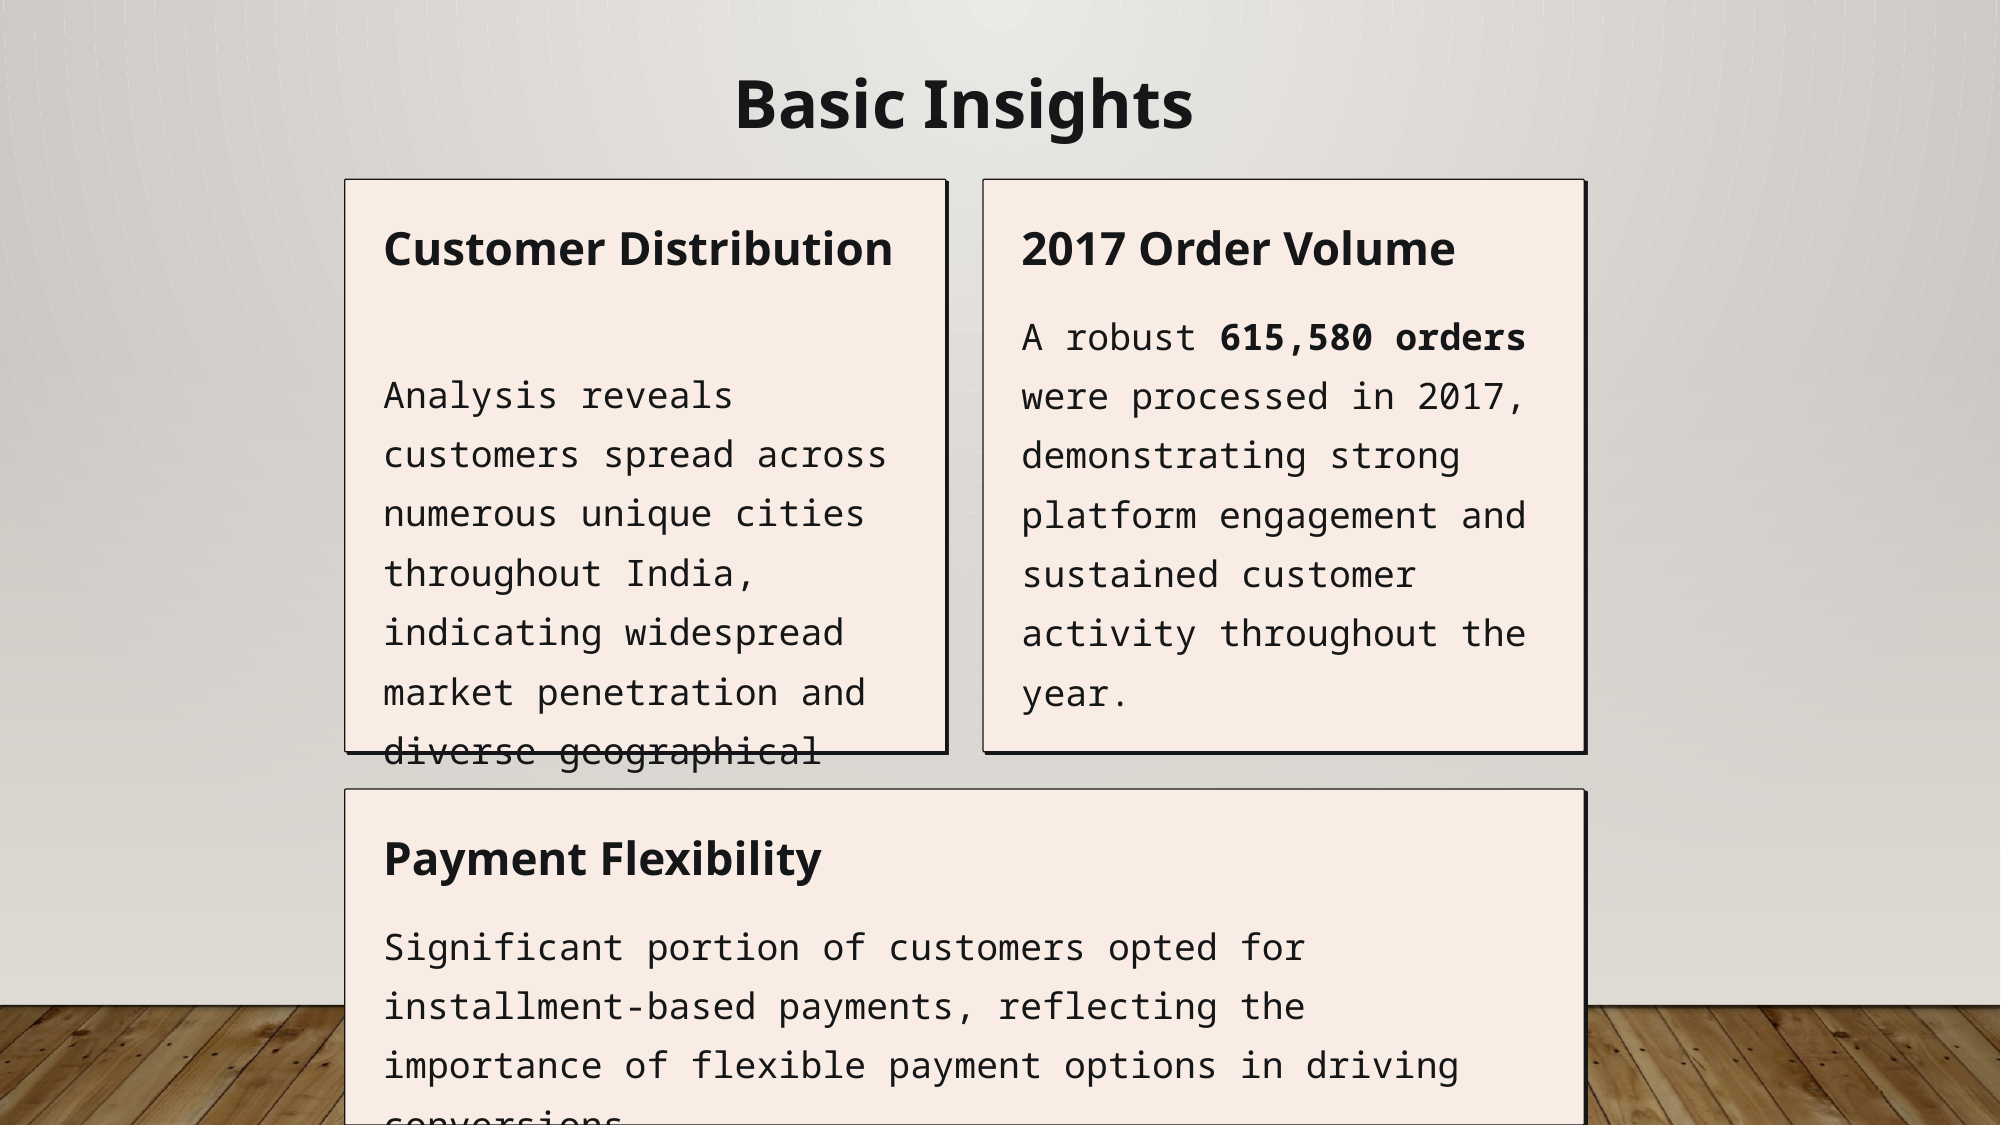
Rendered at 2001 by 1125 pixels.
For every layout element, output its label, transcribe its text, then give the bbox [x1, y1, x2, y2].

text_box [344, 179, 946, 752]
text_box [344, 789, 1585, 1125]
text_box Payment Flexibility [383, 827, 873, 886]
text_box 2017 Order Volume [1021, 217, 1496, 276]
text_box Basic Insights [499, 25, 1430, 142]
text_box Analysis reveals customers spread across numerous unique cities throughout India, indicating widespread market penetration and diverse geographical reach. [383, 356, 908, 714]
picture [0, 1005, 344, 1125]
picture [1587, 1005, 2000, 1125]
text_box A robust 615,580 orders were processed in 2017, demonstrating strong platform engagement and sustained customer activity throughout the year. [1021, 297, 1546, 656]
text_box [983, 179, 1585, 752]
text_box Customer Distribution [383, 217, 908, 334]
text_box Significant portion of customers opted for installment-based payments, reflecting the importance of flexible payment options in driving conversions. [383, 907, 1546, 1087]
